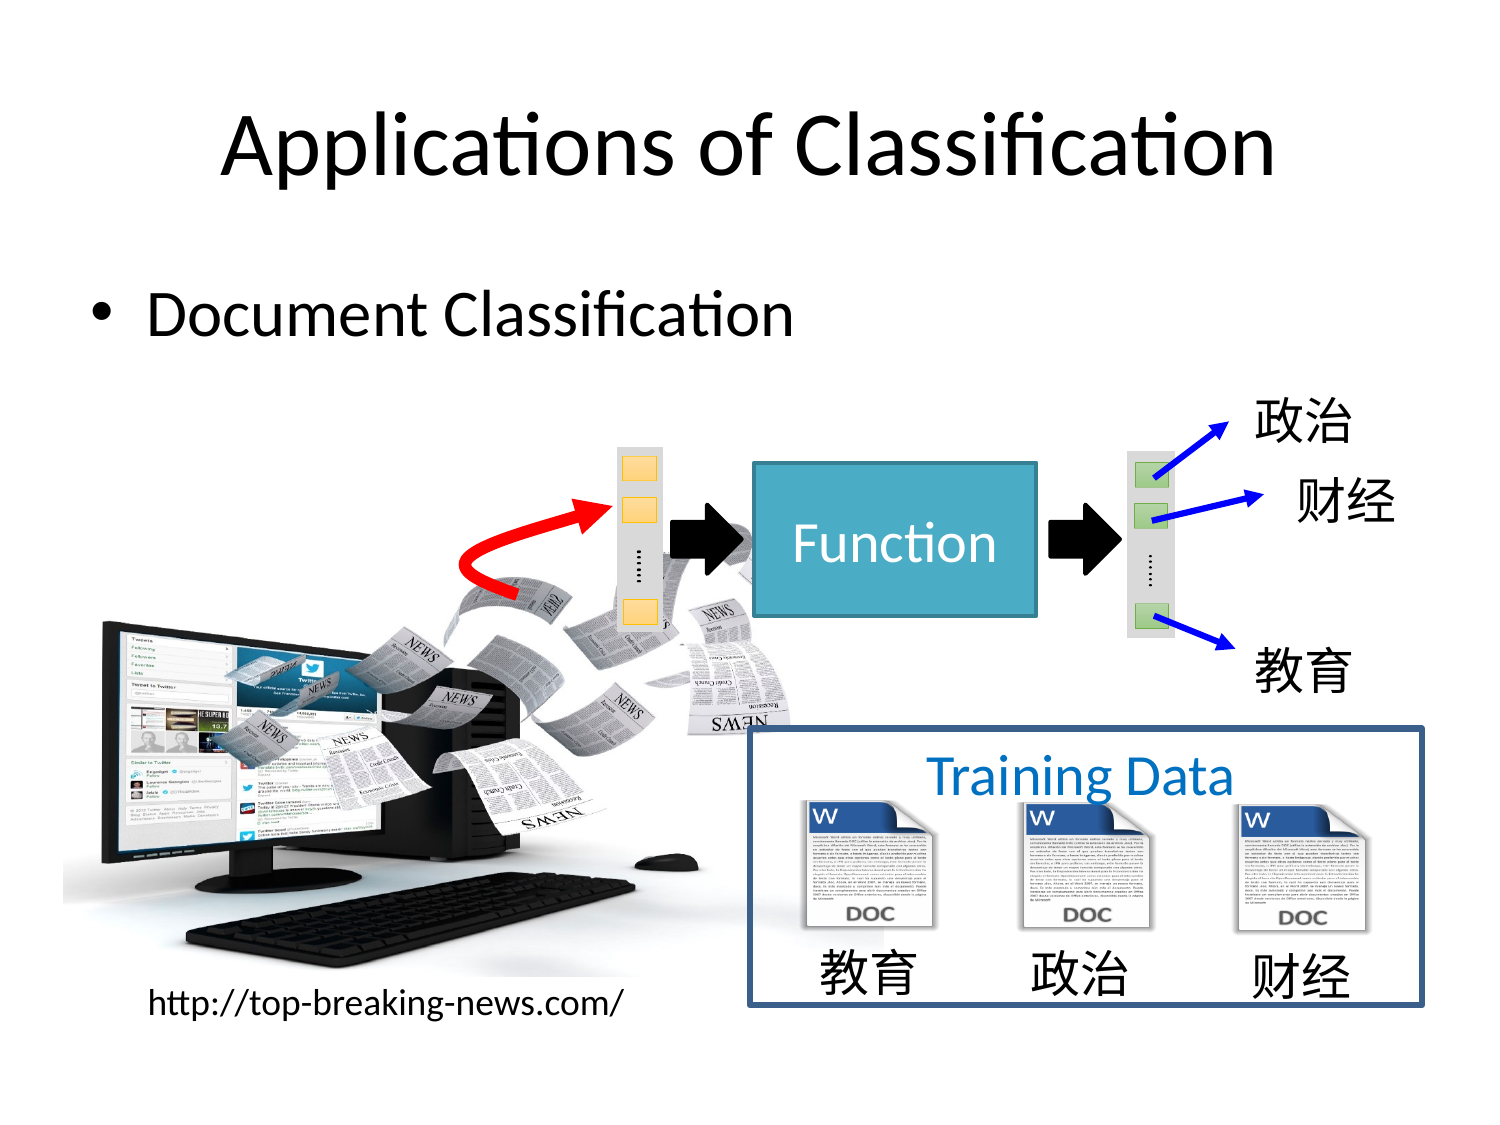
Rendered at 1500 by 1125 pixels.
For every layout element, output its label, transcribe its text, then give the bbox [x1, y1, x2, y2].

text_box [62, 381, 1469, 1032]
title Applications of Classification [75, 45, 1425, 233]
list Document Classification [75, 262, 1425, 380]
